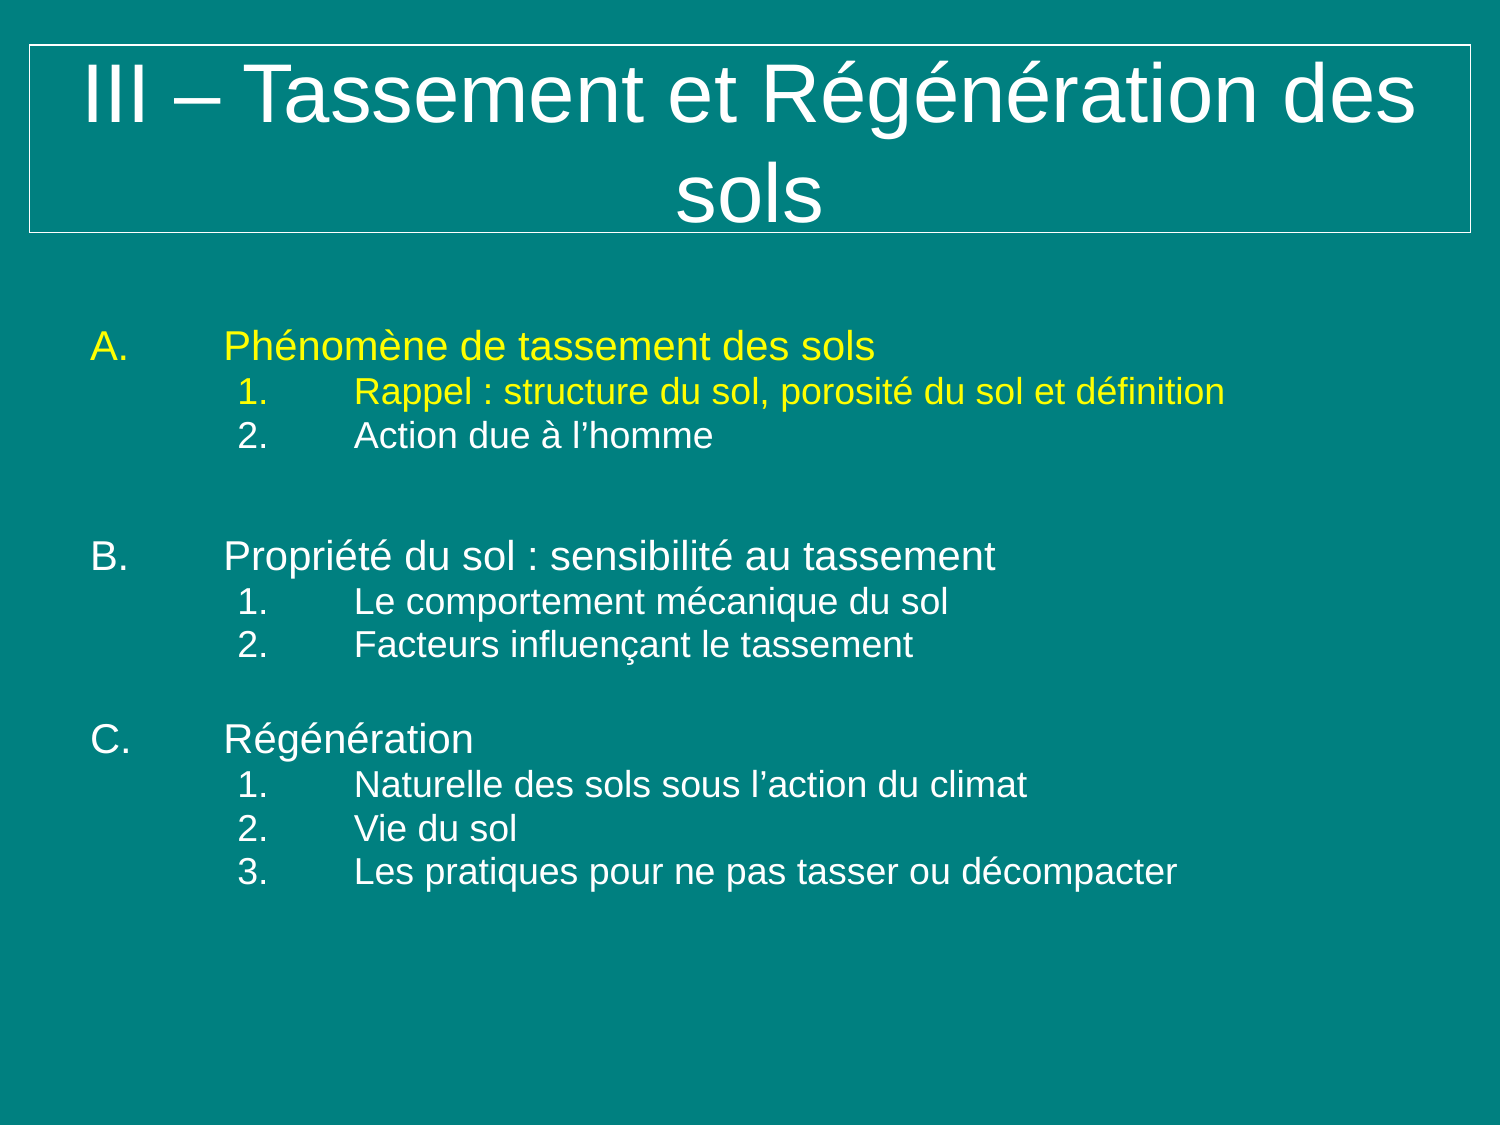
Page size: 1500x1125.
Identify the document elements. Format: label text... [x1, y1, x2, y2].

title III – Tassement et Régénération des sols [29, 44, 1471, 233]
list Phénomène de tassement des sols Rappel : structure du sol, porosité du sol et définition Action due à l’homme Propriété du sol : sensibilité au tassement Le comportement mécanique du sol Facteurs influençant le tassement Régénération Naturelle des sols sous l’action du climat Vie du sol Les pratiques pour ne pas tasser ou décompacter [74, 262, 1426, 1006]
